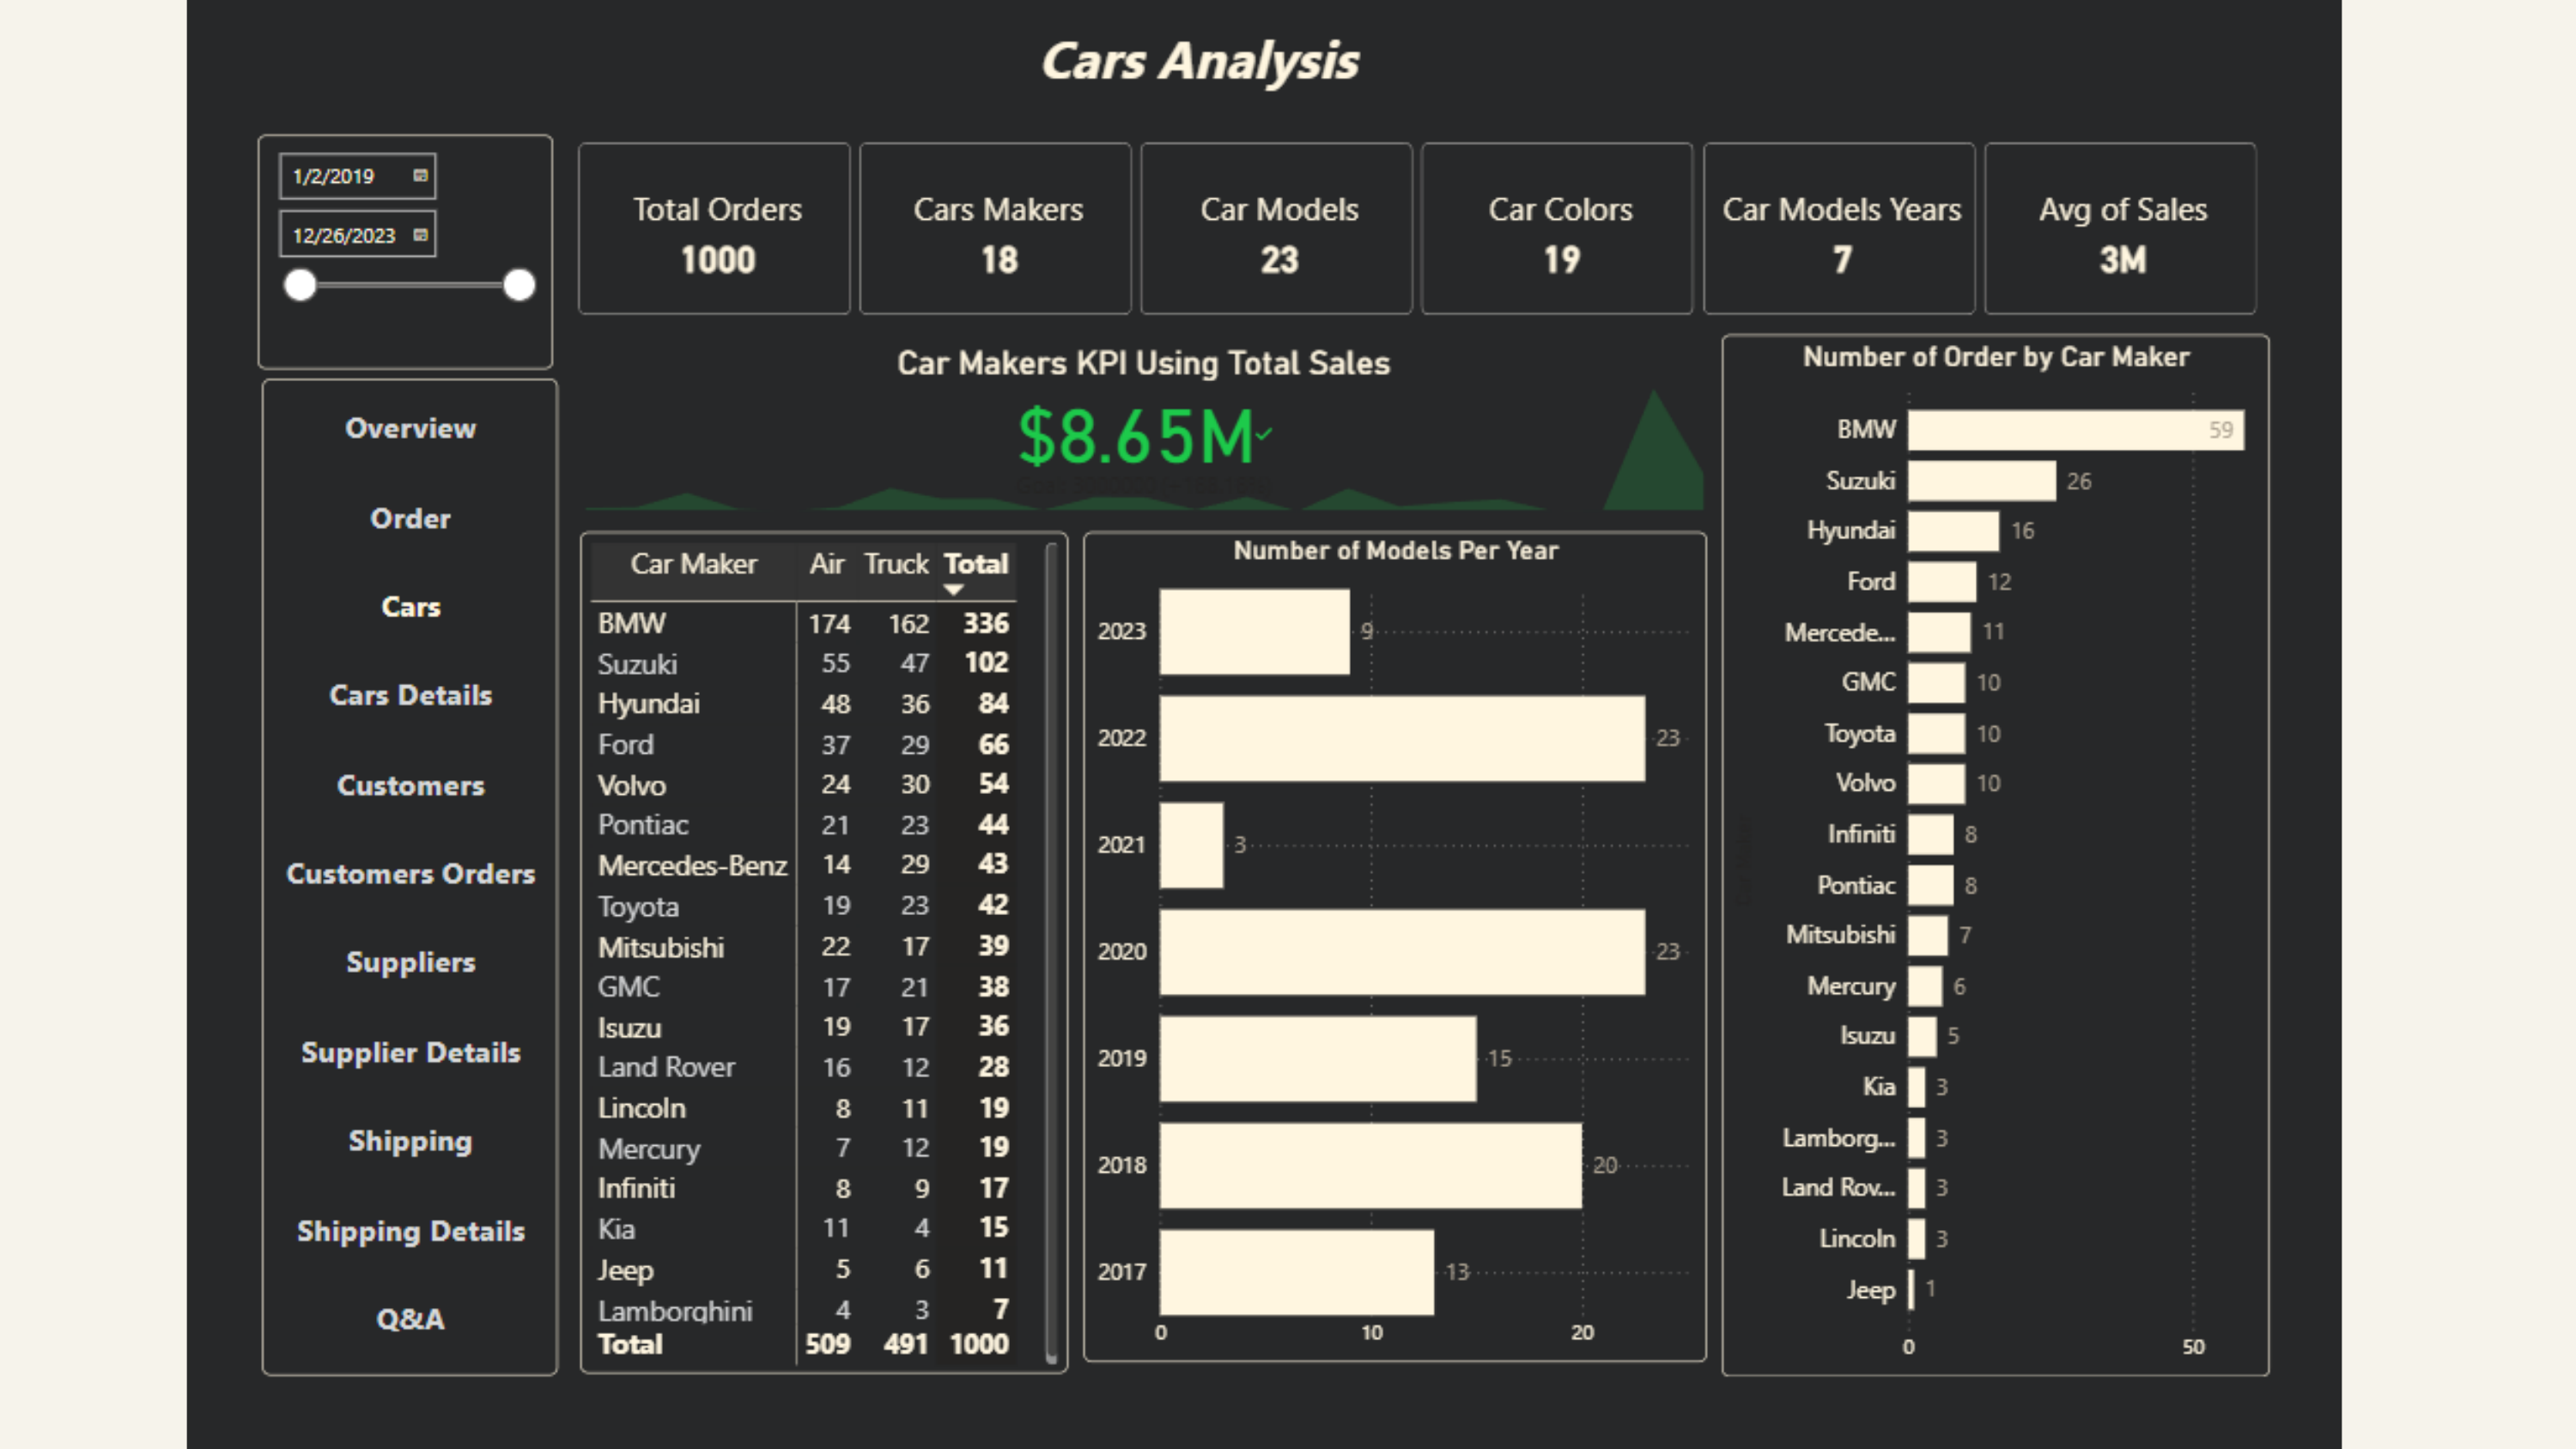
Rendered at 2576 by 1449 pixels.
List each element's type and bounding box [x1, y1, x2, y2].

text_box [186, 0, 2342, 1449]
